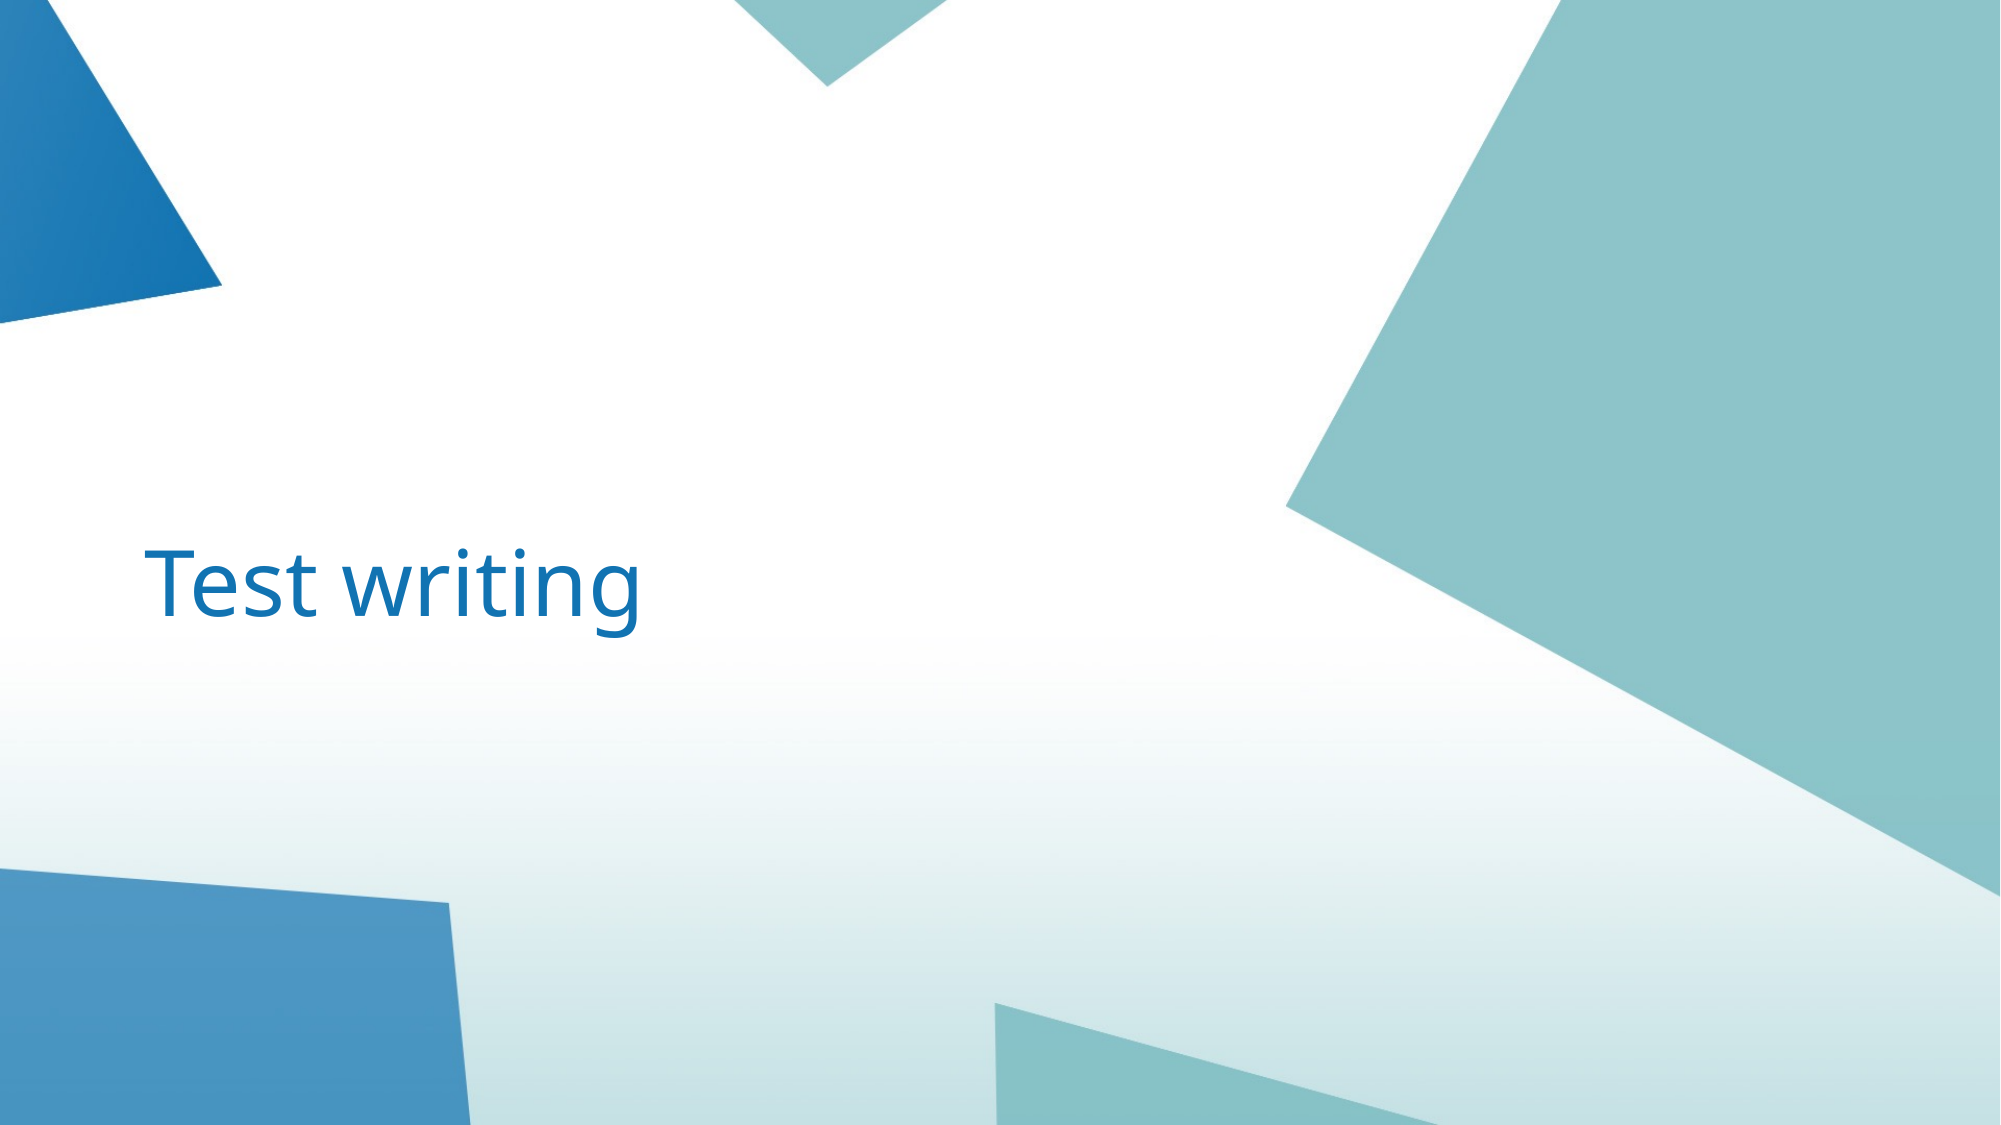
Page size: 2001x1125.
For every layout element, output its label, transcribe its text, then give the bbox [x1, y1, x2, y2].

title Test writing [136, 470, 1863, 689]
picture [0, 0, 2001, 1125]
